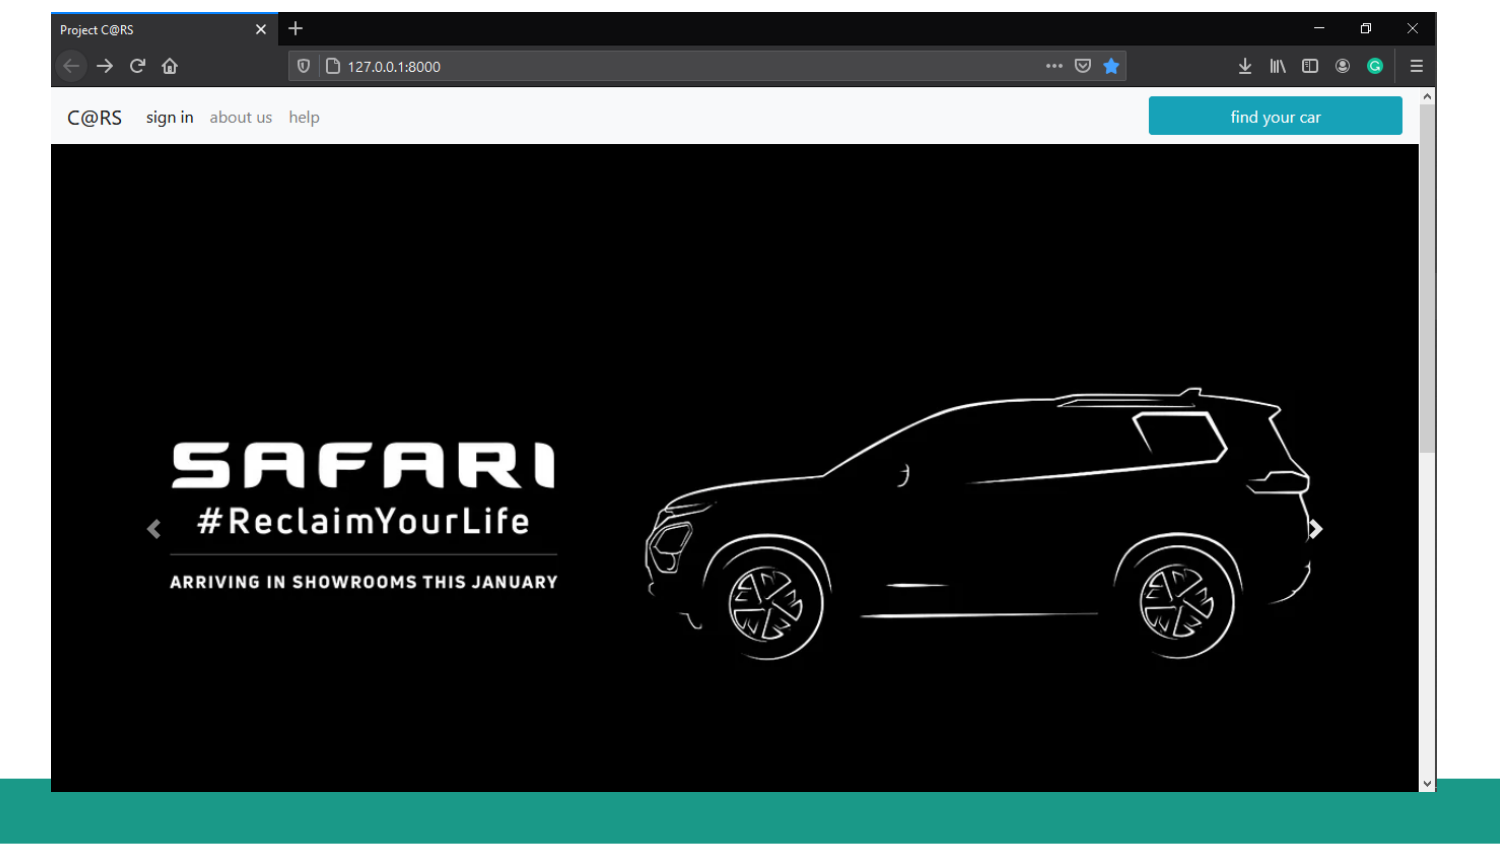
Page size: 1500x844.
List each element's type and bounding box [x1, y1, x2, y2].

text_box [0, 778, 1500, 844]
picture [50, 12, 1437, 792]
